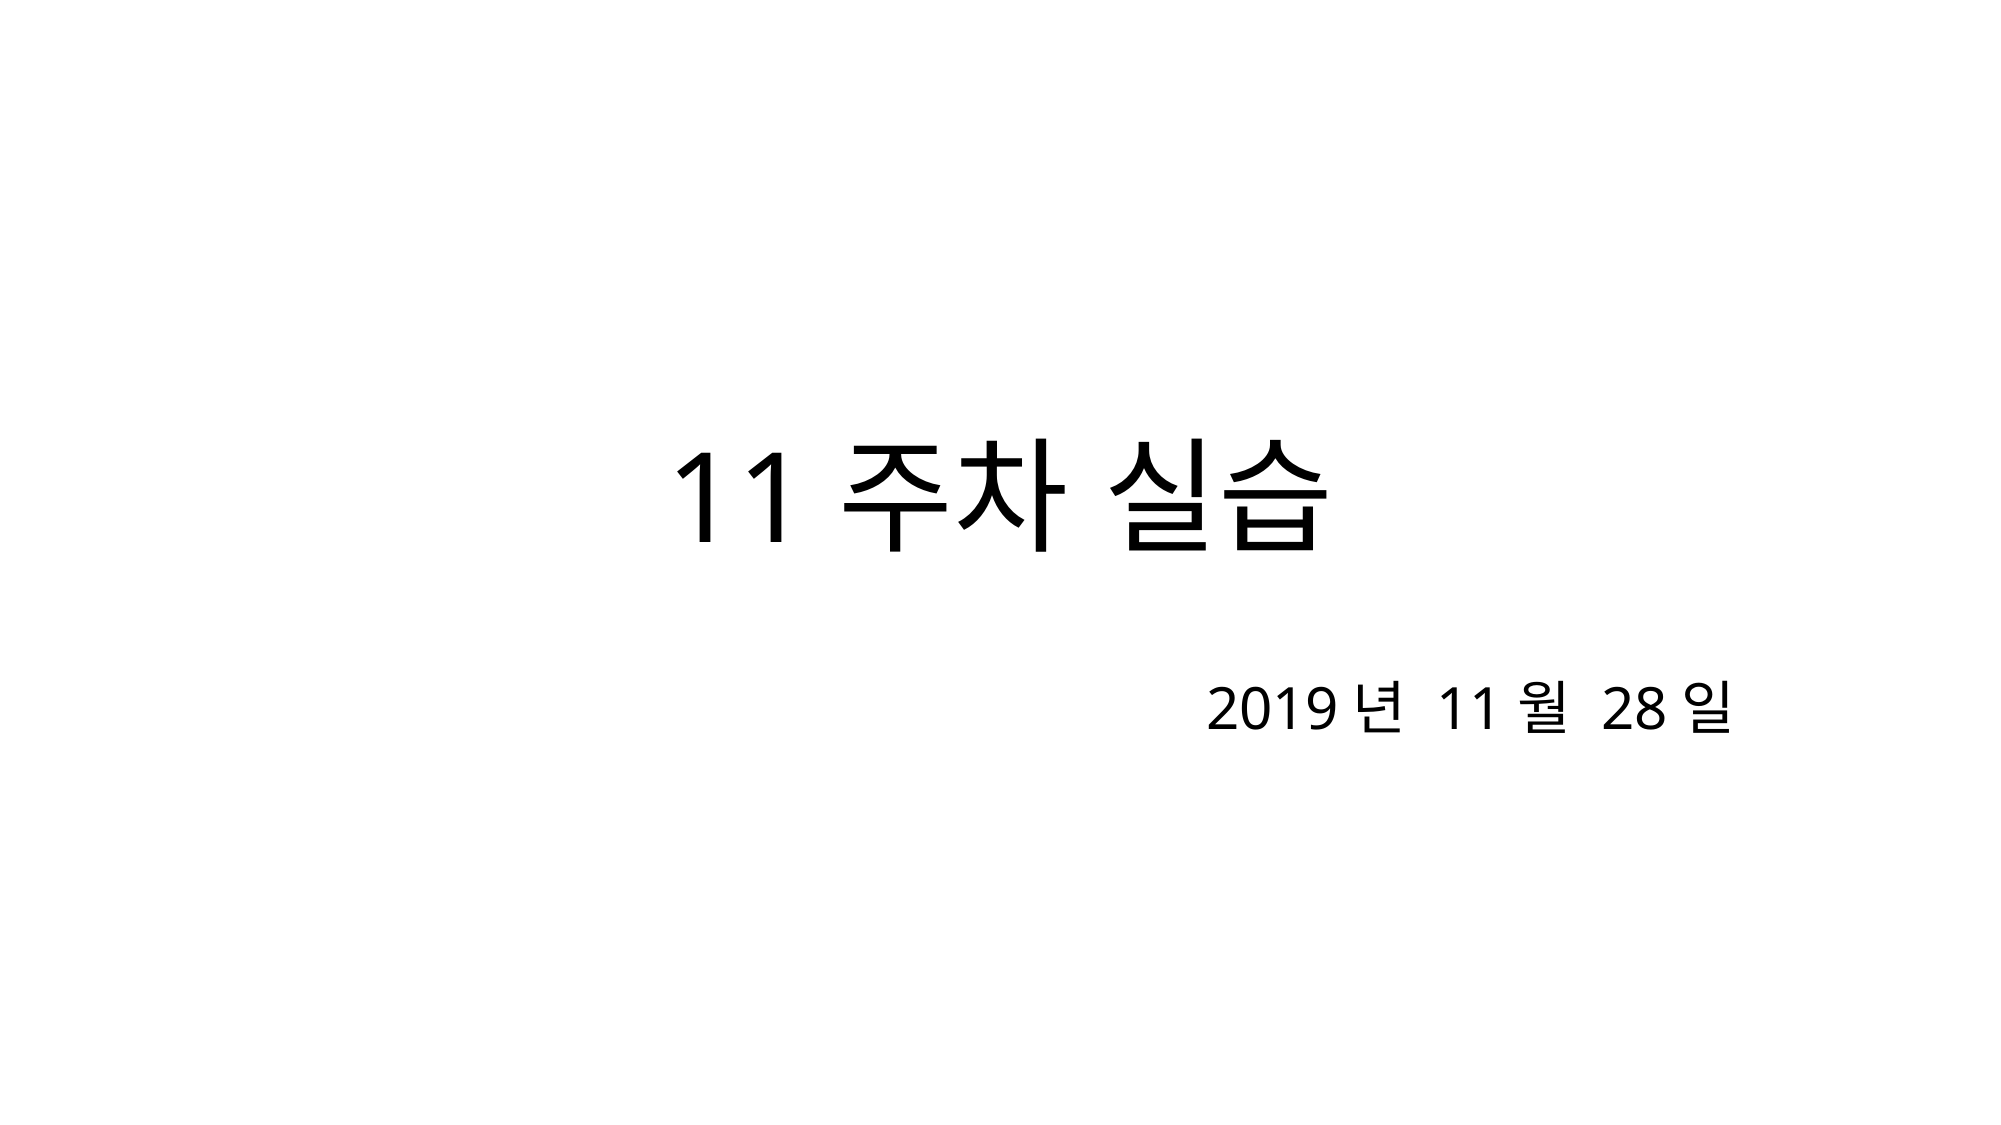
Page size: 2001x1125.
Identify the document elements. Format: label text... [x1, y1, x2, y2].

subtitle 2019년 11월 28일 [249, 590, 1750, 863]
title 11주차 실습 [249, 185, 1750, 578]
